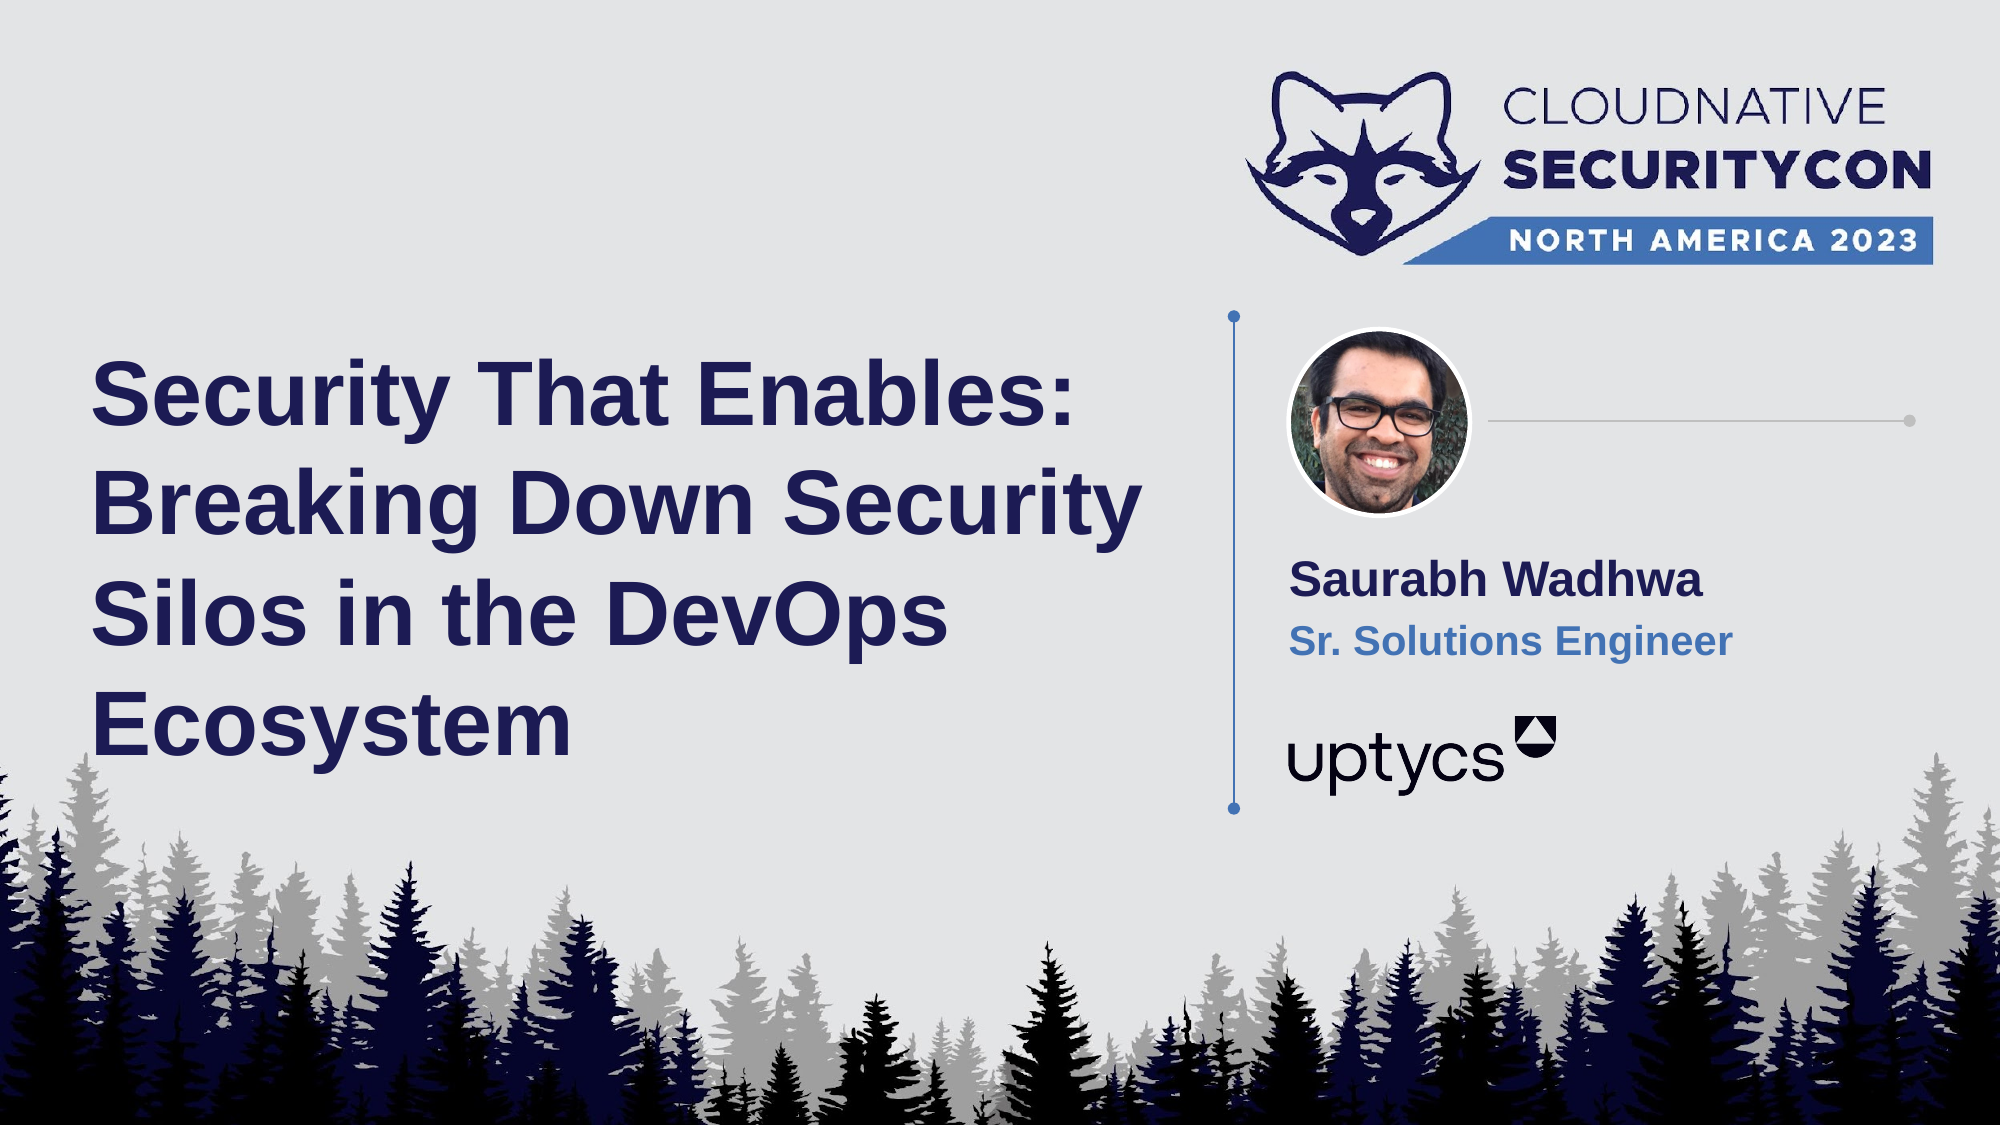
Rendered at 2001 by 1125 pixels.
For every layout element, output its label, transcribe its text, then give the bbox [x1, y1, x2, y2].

text_box Security That Enables: Breaking Down Security Silos in the DevOps Ecosystem [90, 311, 1179, 795]
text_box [1288, 328, 1910, 797]
picture [0, 0, 2000, 1125]
